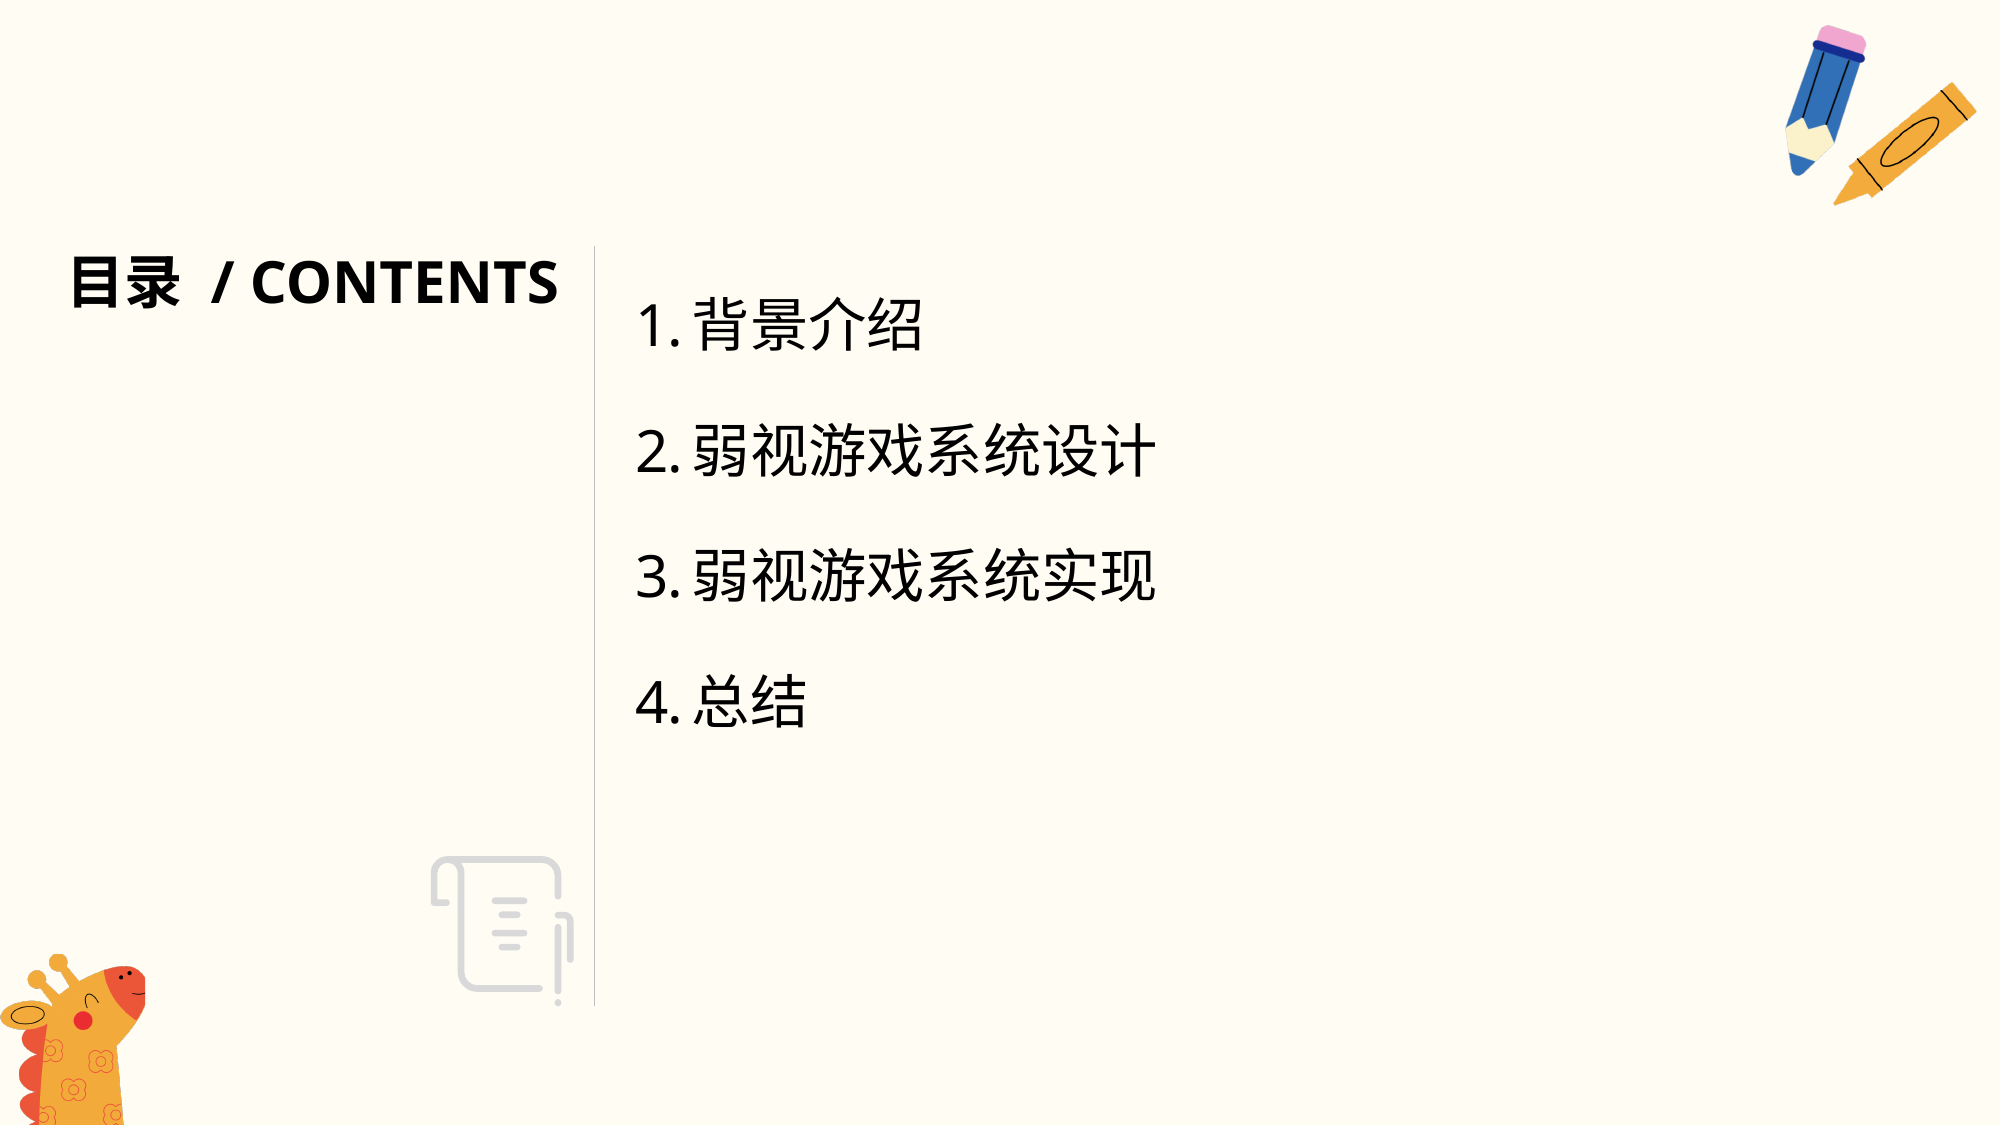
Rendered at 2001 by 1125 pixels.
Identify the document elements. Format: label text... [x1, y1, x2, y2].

list 目录 / CONTENTS [19, 246, 574, 344]
list 背景介绍 弱视游戏系统设计 弱视游戏系统实现 总结 [620, 246, 1912, 1007]
picture [0, 954, 146, 1125]
picture [1741, 13, 1977, 206]
